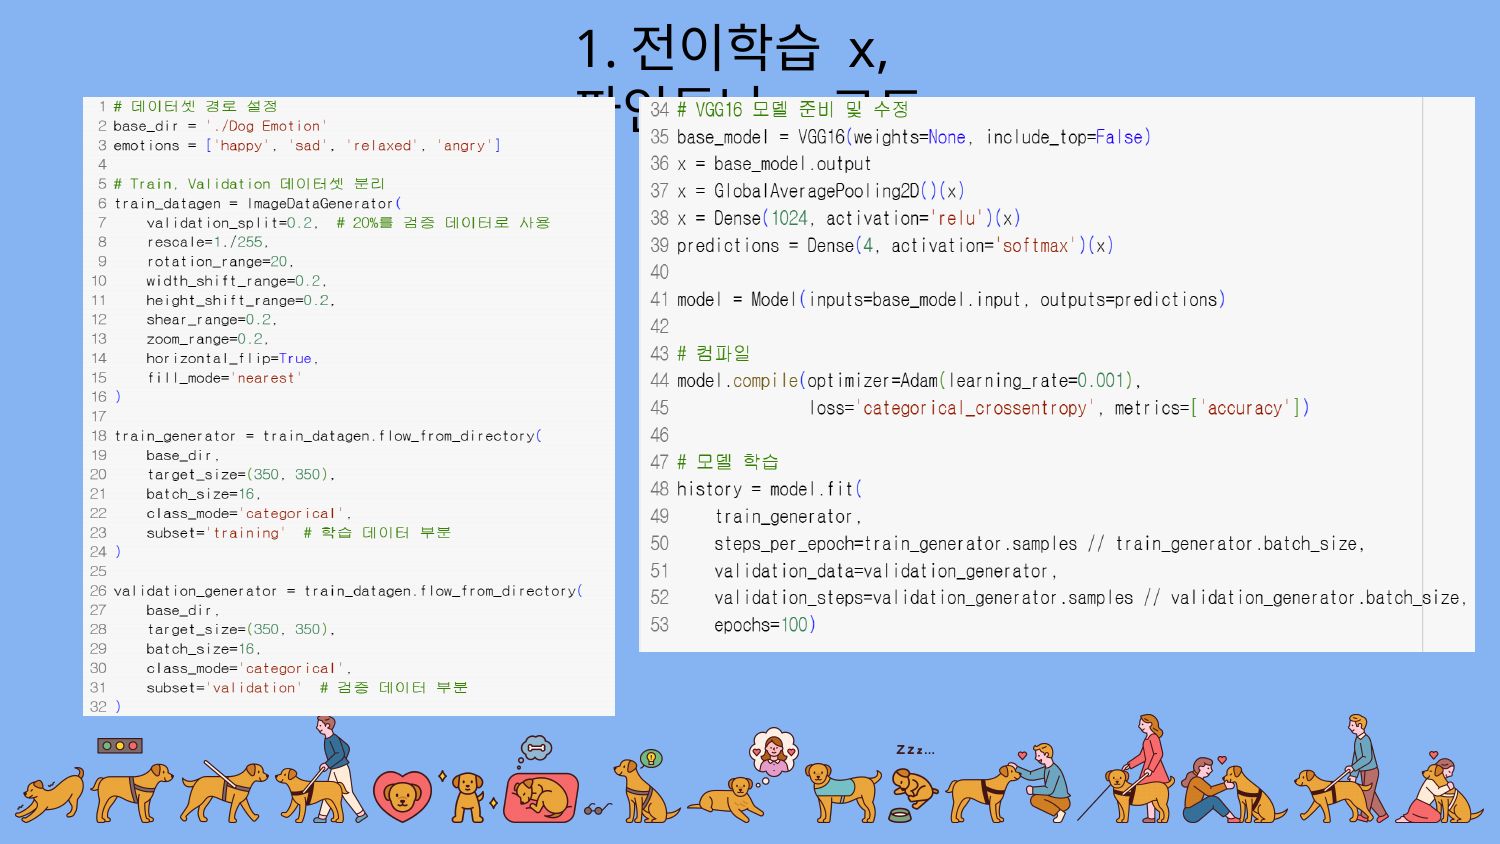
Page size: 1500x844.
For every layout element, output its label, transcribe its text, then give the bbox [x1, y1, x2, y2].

picture [83, 96, 615, 823]
picture [945, 743, 1071, 823]
picture [1077, 714, 1175, 823]
picture [687, 727, 799, 823]
picture [373, 771, 432, 823]
picture [1395, 751, 1484, 823]
picture [180, 760, 269, 823]
picture [805, 763, 882, 823]
text_box 1.전이학습 x, 파인튜닝x 코드 [559, 0, 941, 110]
picture [639, 96, 1476, 652]
picture [503, 735, 579, 823]
picture [1294, 714, 1389, 823]
picture [15, 767, 84, 823]
picture [90, 738, 174, 823]
picture [438, 770, 498, 823]
picture [584, 749, 681, 823]
picture [888, 745, 939, 823]
picture [1181, 756, 1288, 823]
